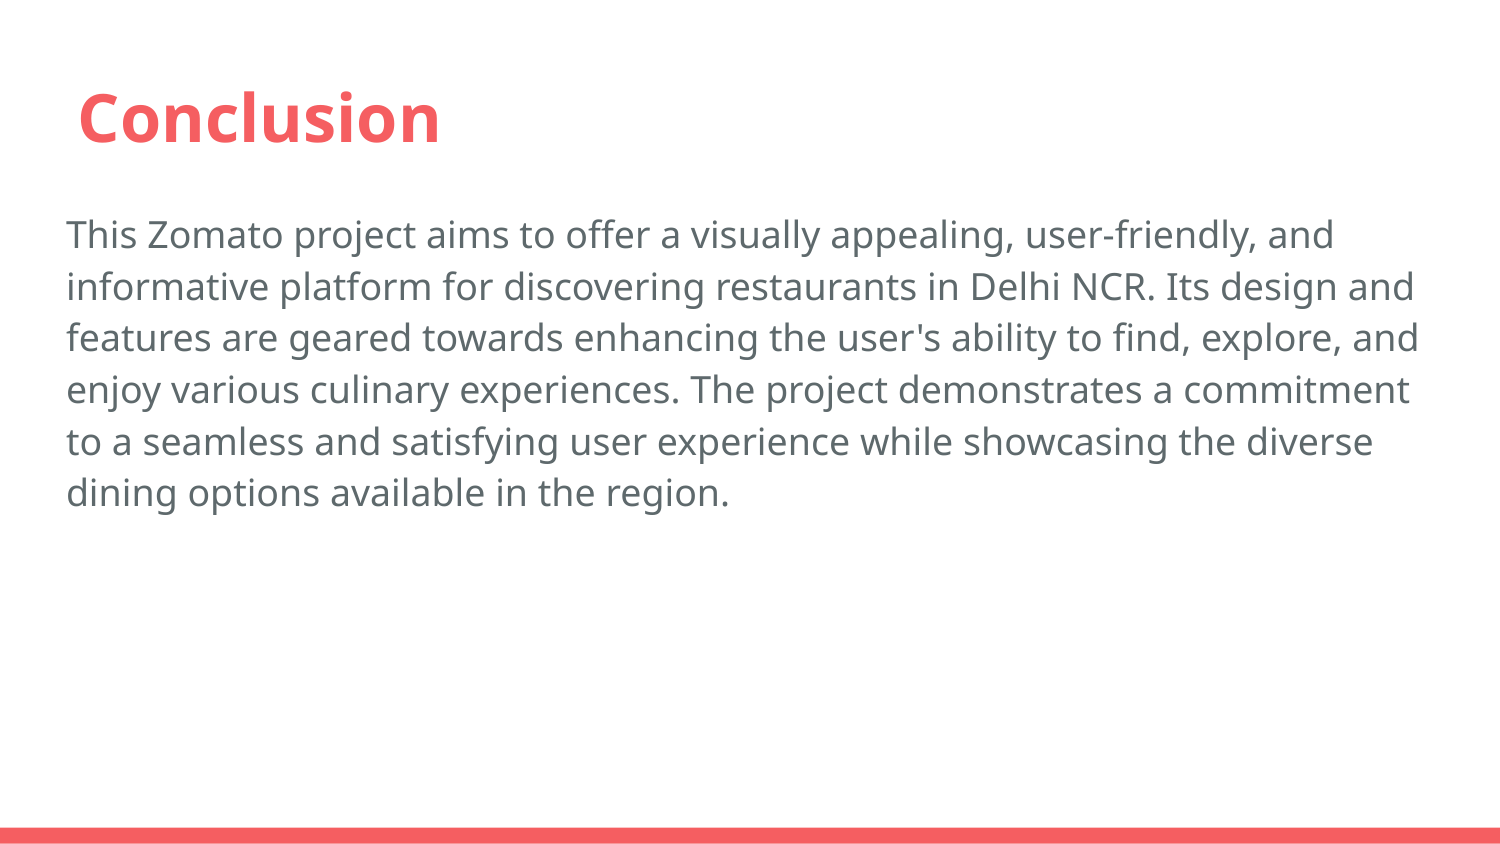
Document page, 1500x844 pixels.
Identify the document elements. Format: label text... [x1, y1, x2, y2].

text_box Conclusion [62, 60, 555, 171]
list This Zomato project aims to offer a visually appealing, user-friendly, and informative platform for discovering restaurants in Delhi NCR. Its design and features are geared towards enhancing the user's ability to find, explore, and enjoy various culinary experiences. The project demonstrates a commitment to a seamless and satisfying user experience while showcasing the diverse dining options available in the region. [51, 189, 1449, 750]
